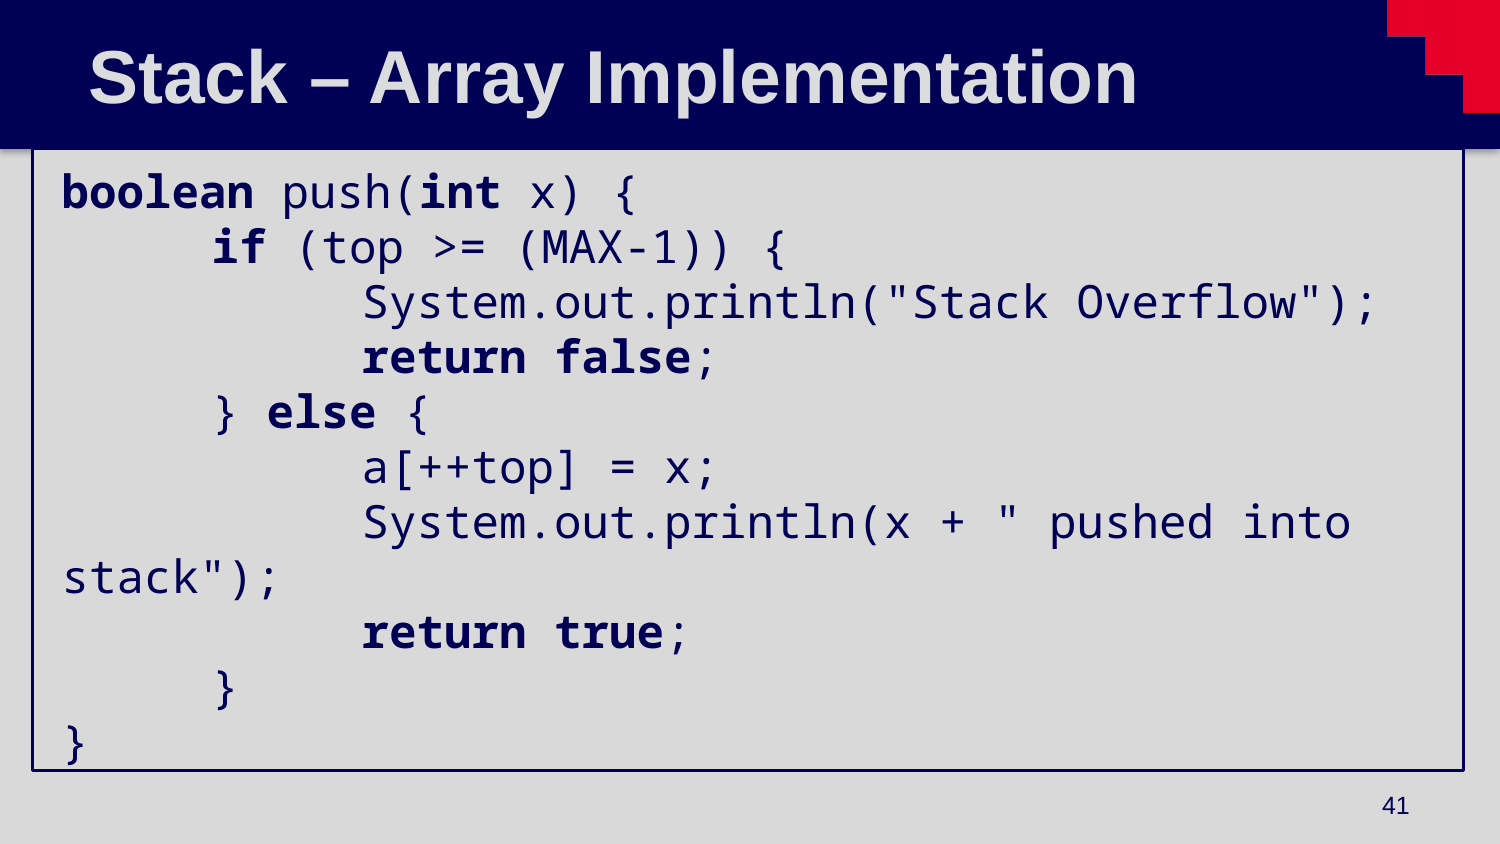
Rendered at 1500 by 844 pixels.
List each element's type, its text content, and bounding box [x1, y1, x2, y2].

list boolean push(int x) { if (top >= (MAX-1)) { System.out.println("Stack Overflow"); return false; } else { a[++top] = x; System.out.println(x + " pushed into stack"); return true; } } [31, 146, 1465, 772]
slide_number 41 [1074, 782, 1425, 827]
title Stack – Array Implementation [0, 0, 1356, 150]
picture [1387, 0, 1500, 113]
